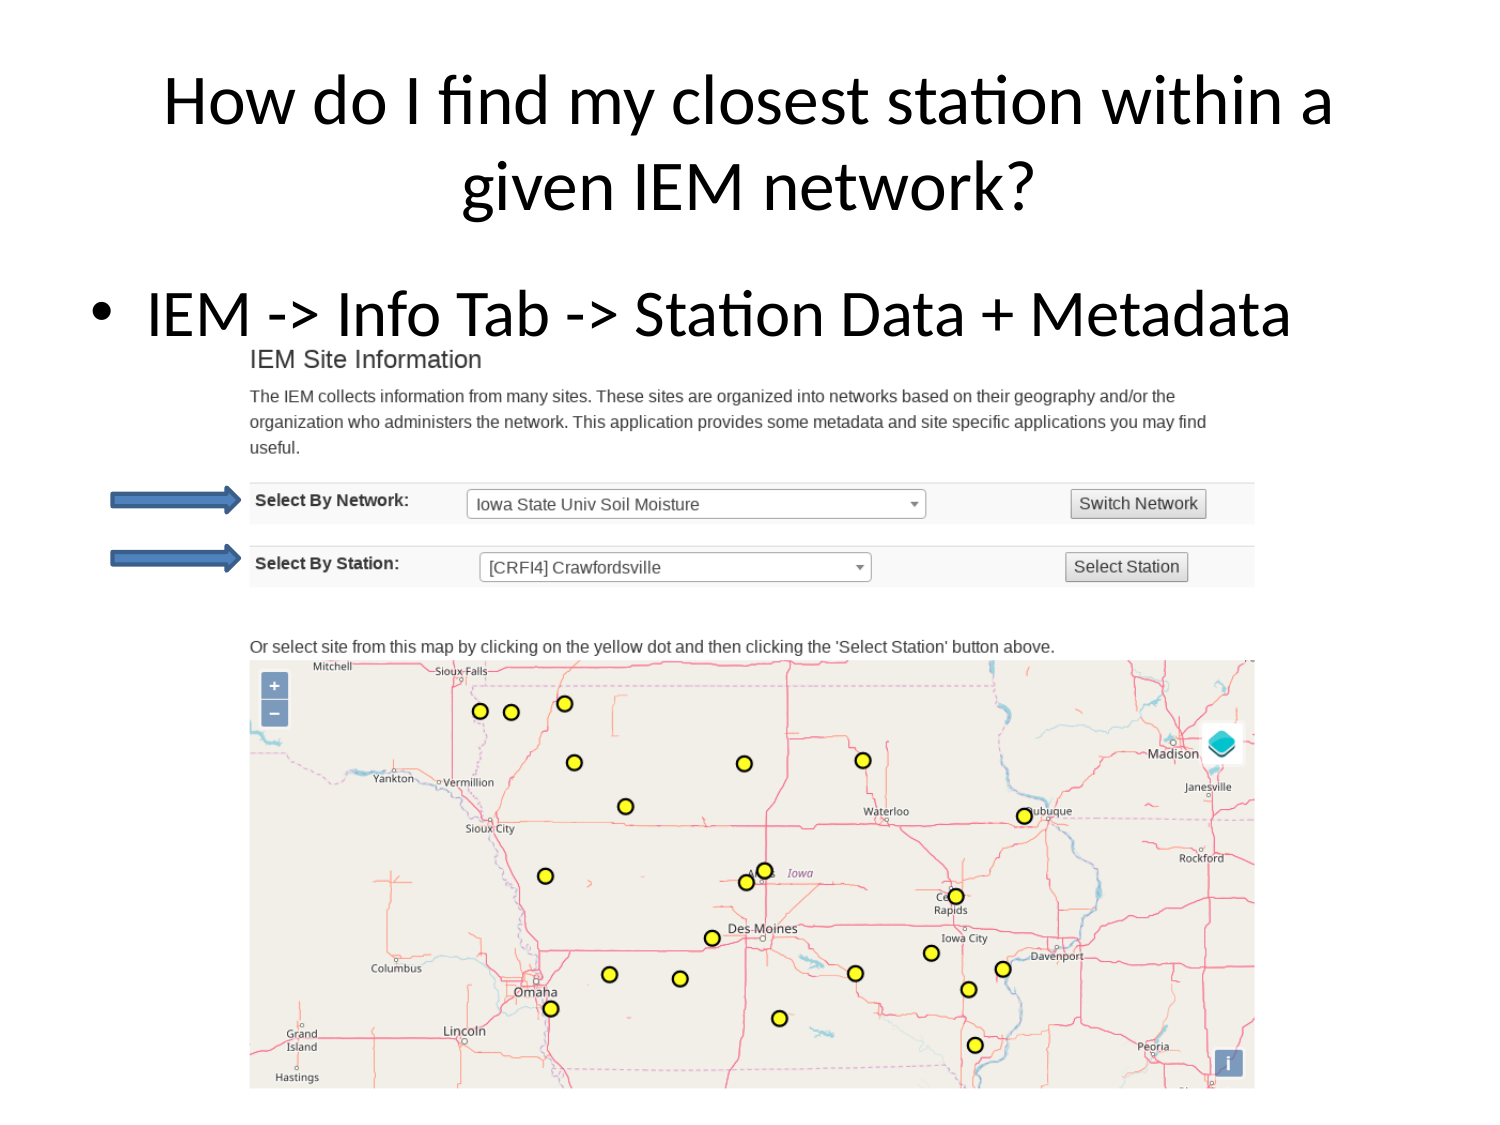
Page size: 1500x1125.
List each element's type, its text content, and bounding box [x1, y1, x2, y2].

list IEM -> Info Tab -> Station Data + Metadata [75, 262, 1425, 1005]
title How do I find my closest station within a given IEM network? [75, 45, 1425, 233]
text_box [110, 543, 233, 573]
picture [238, 337, 1262, 1097]
text_box [110, 485, 233, 515]
